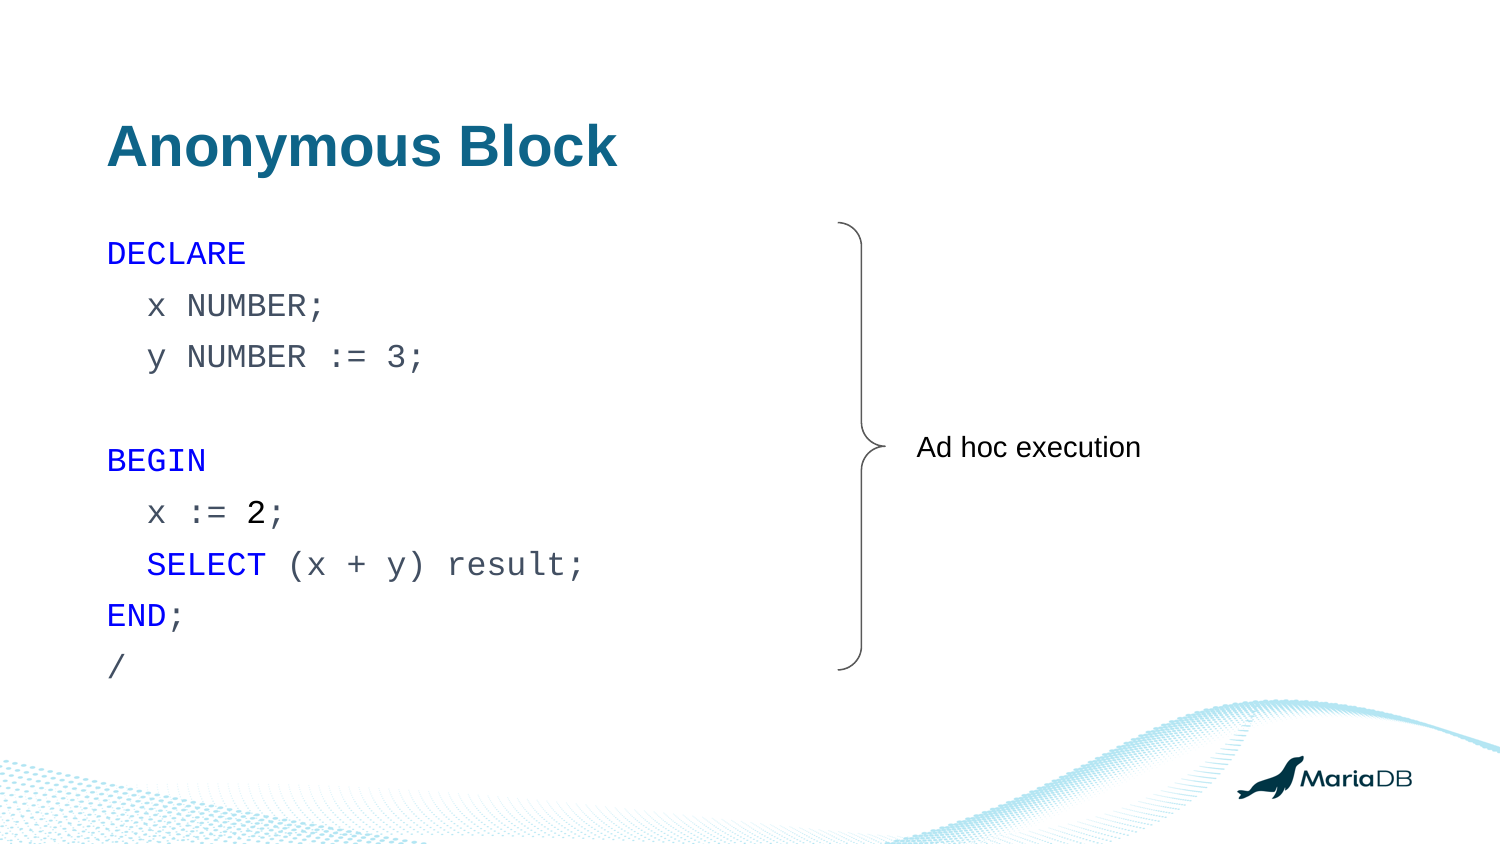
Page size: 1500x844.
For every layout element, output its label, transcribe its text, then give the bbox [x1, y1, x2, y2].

text_box Ad hoc execution [901, 413, 1212, 479]
text_box Anonymous Block [91, 92, 1471, 187]
picture [0, 698, 1500, 844]
text_box DECLARE x NUMBER; y NUMBER := 3; BEGIN x := 2; SELECT (x + y) result; END; / [91, 210, 816, 682]
text_box [837, 222, 886, 670]
